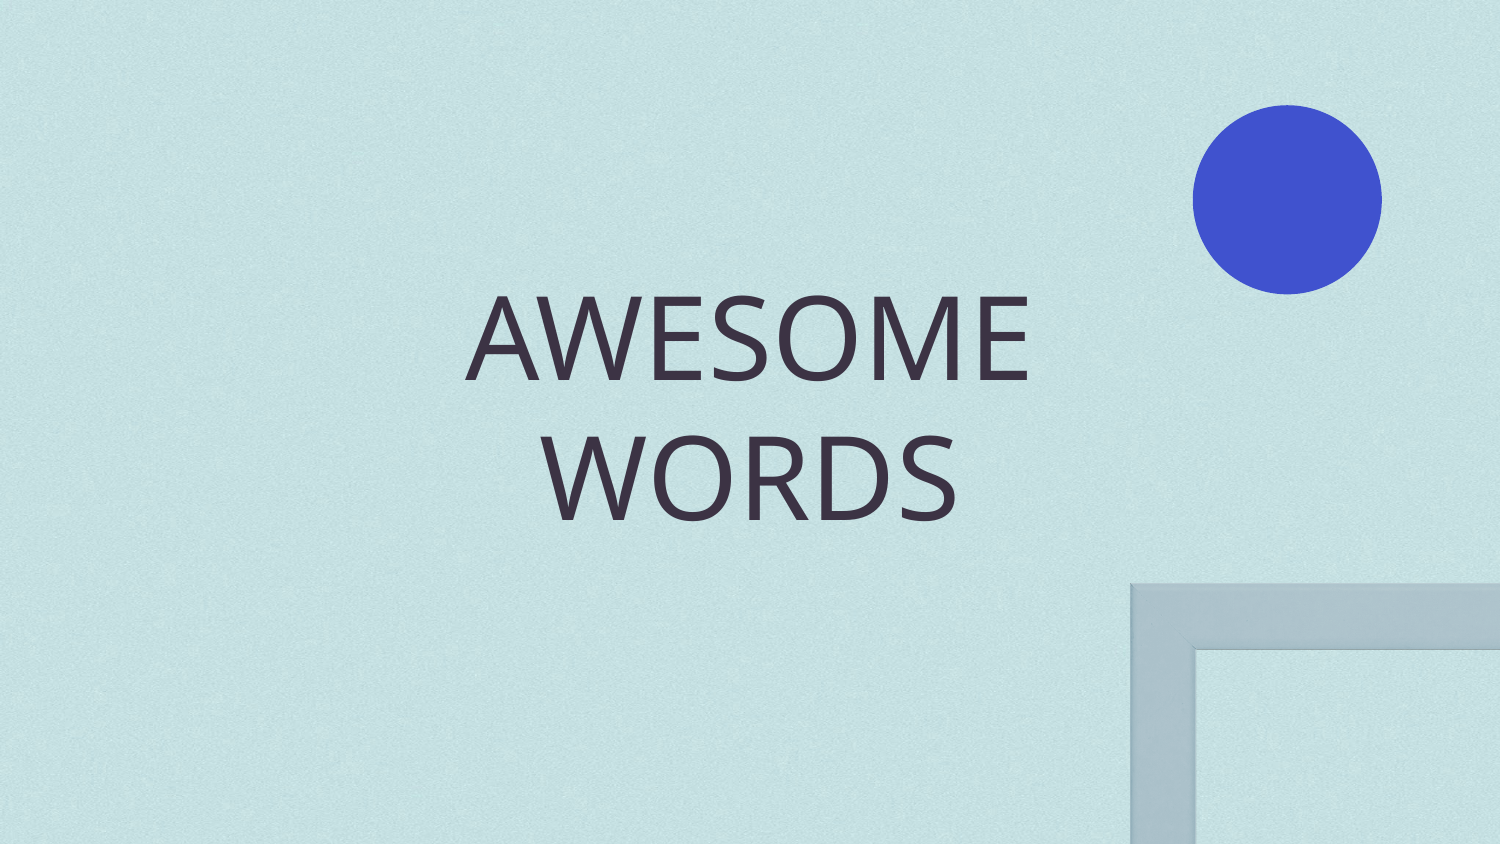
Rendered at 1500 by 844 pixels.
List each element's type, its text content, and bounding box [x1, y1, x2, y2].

picture [0, 0, 1500, 844]
title AWESOME WORDS [227, 196, 1273, 612]
